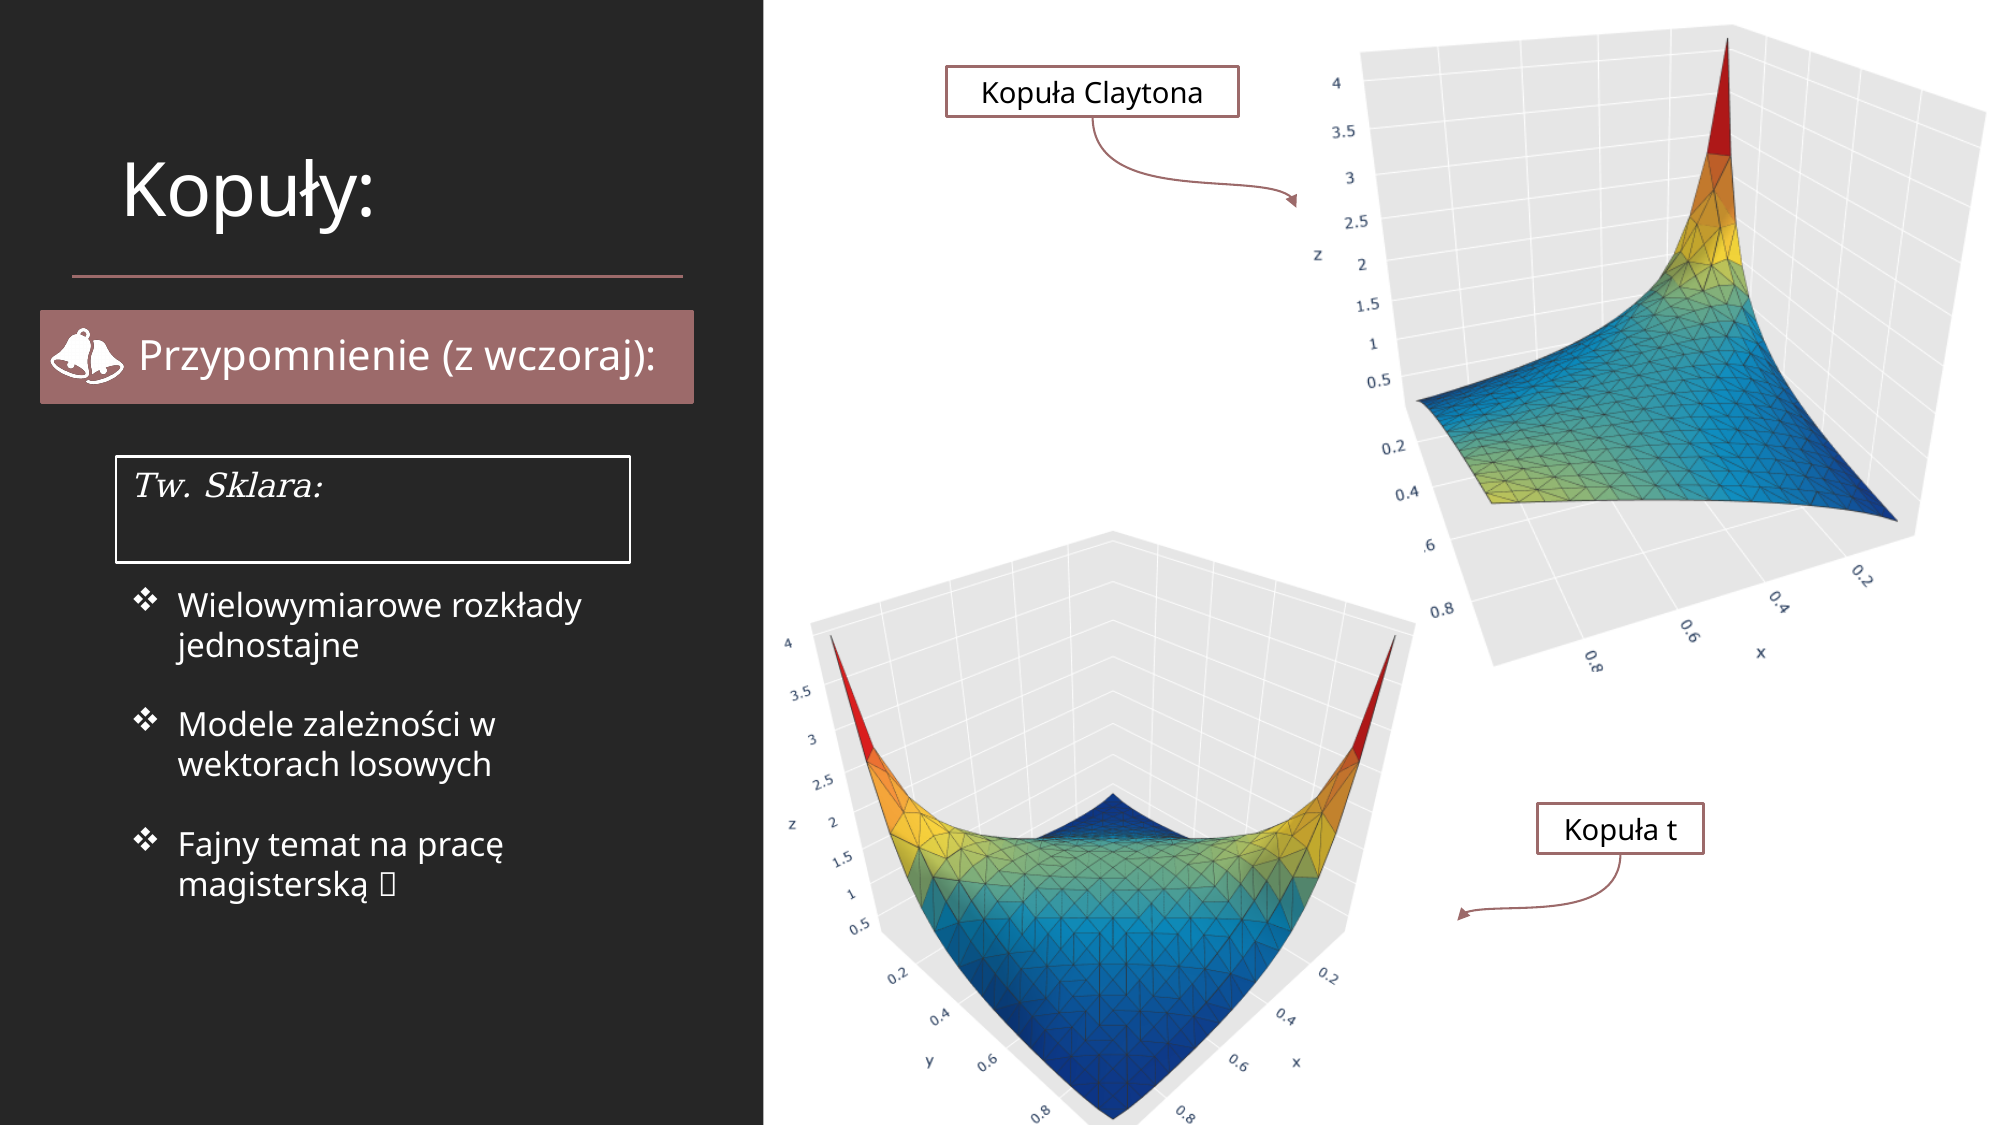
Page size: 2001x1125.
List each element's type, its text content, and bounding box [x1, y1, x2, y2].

text_box Kopuła Claytona [945, 65, 1145, 118]
text_box Kopuła t [1574, 802, 1705, 855]
picture [777, 0, 2000, 1125]
title Kopuły: [105, 66, 683, 241]
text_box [1148, 60, 1241, 265]
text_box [1505, 805, 1573, 970]
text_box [12, 275, 817, 638]
picture [41, 311, 132, 402]
